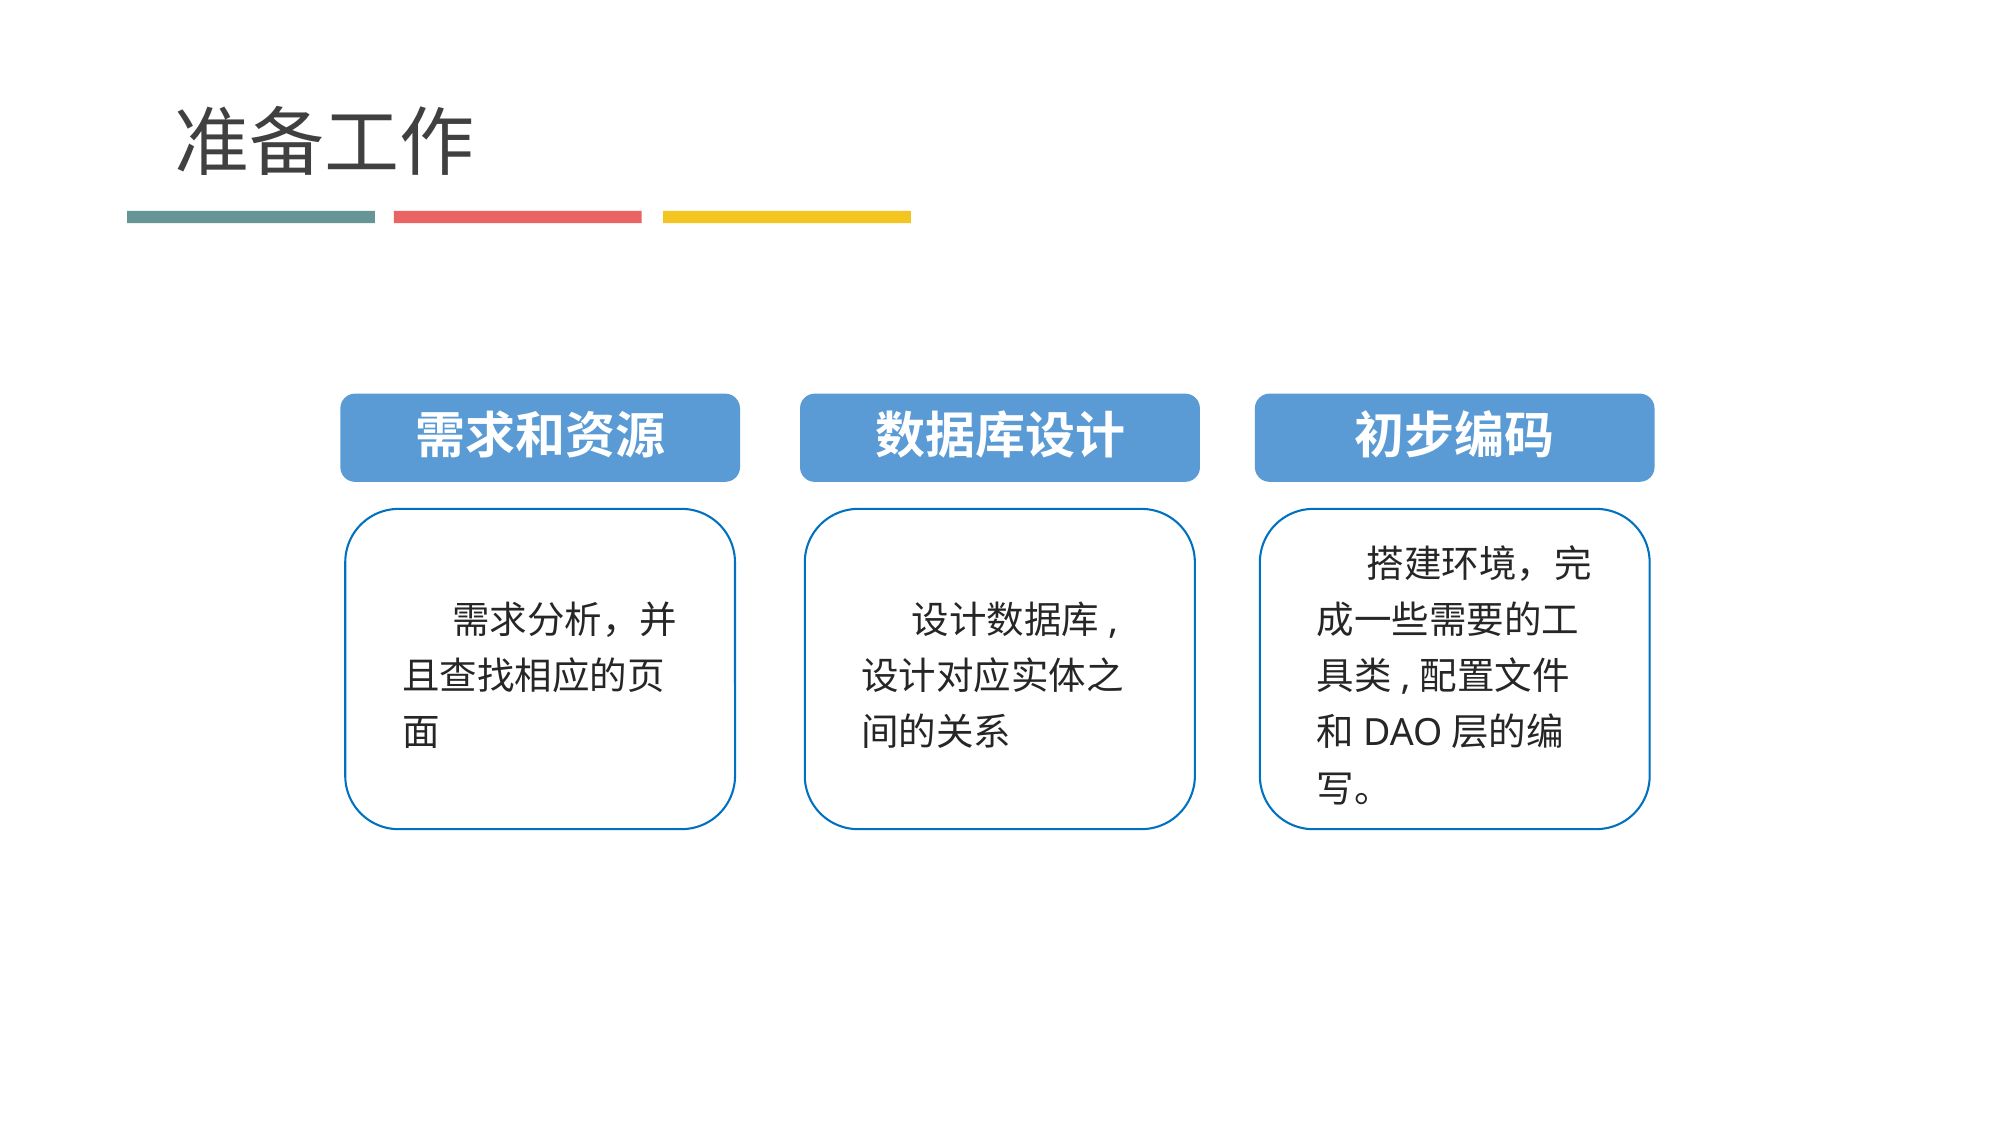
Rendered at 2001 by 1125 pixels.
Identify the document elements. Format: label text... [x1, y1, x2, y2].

text_box 数据库设计 [798, 392, 1202, 483]
text_box [662, 210, 912, 224]
text_box 搭建环境，完成一些需要的工具类,配置文件和DAO层的编写。 [1258, 507, 1651, 831]
text_box 需求分析，并且查找相应的页面 [344, 507, 737, 831]
text_box 需求和资源 [339, 392, 742, 483]
text_box [393, 210, 643, 224]
text_box 设计数据库,设计对应实体之间的关系 [803, 507, 1196, 831]
text_box [126, 210, 376, 224]
text_box 准备工作 [159, 86, 963, 192]
text_box 初步编码 [1253, 392, 1656, 483]
